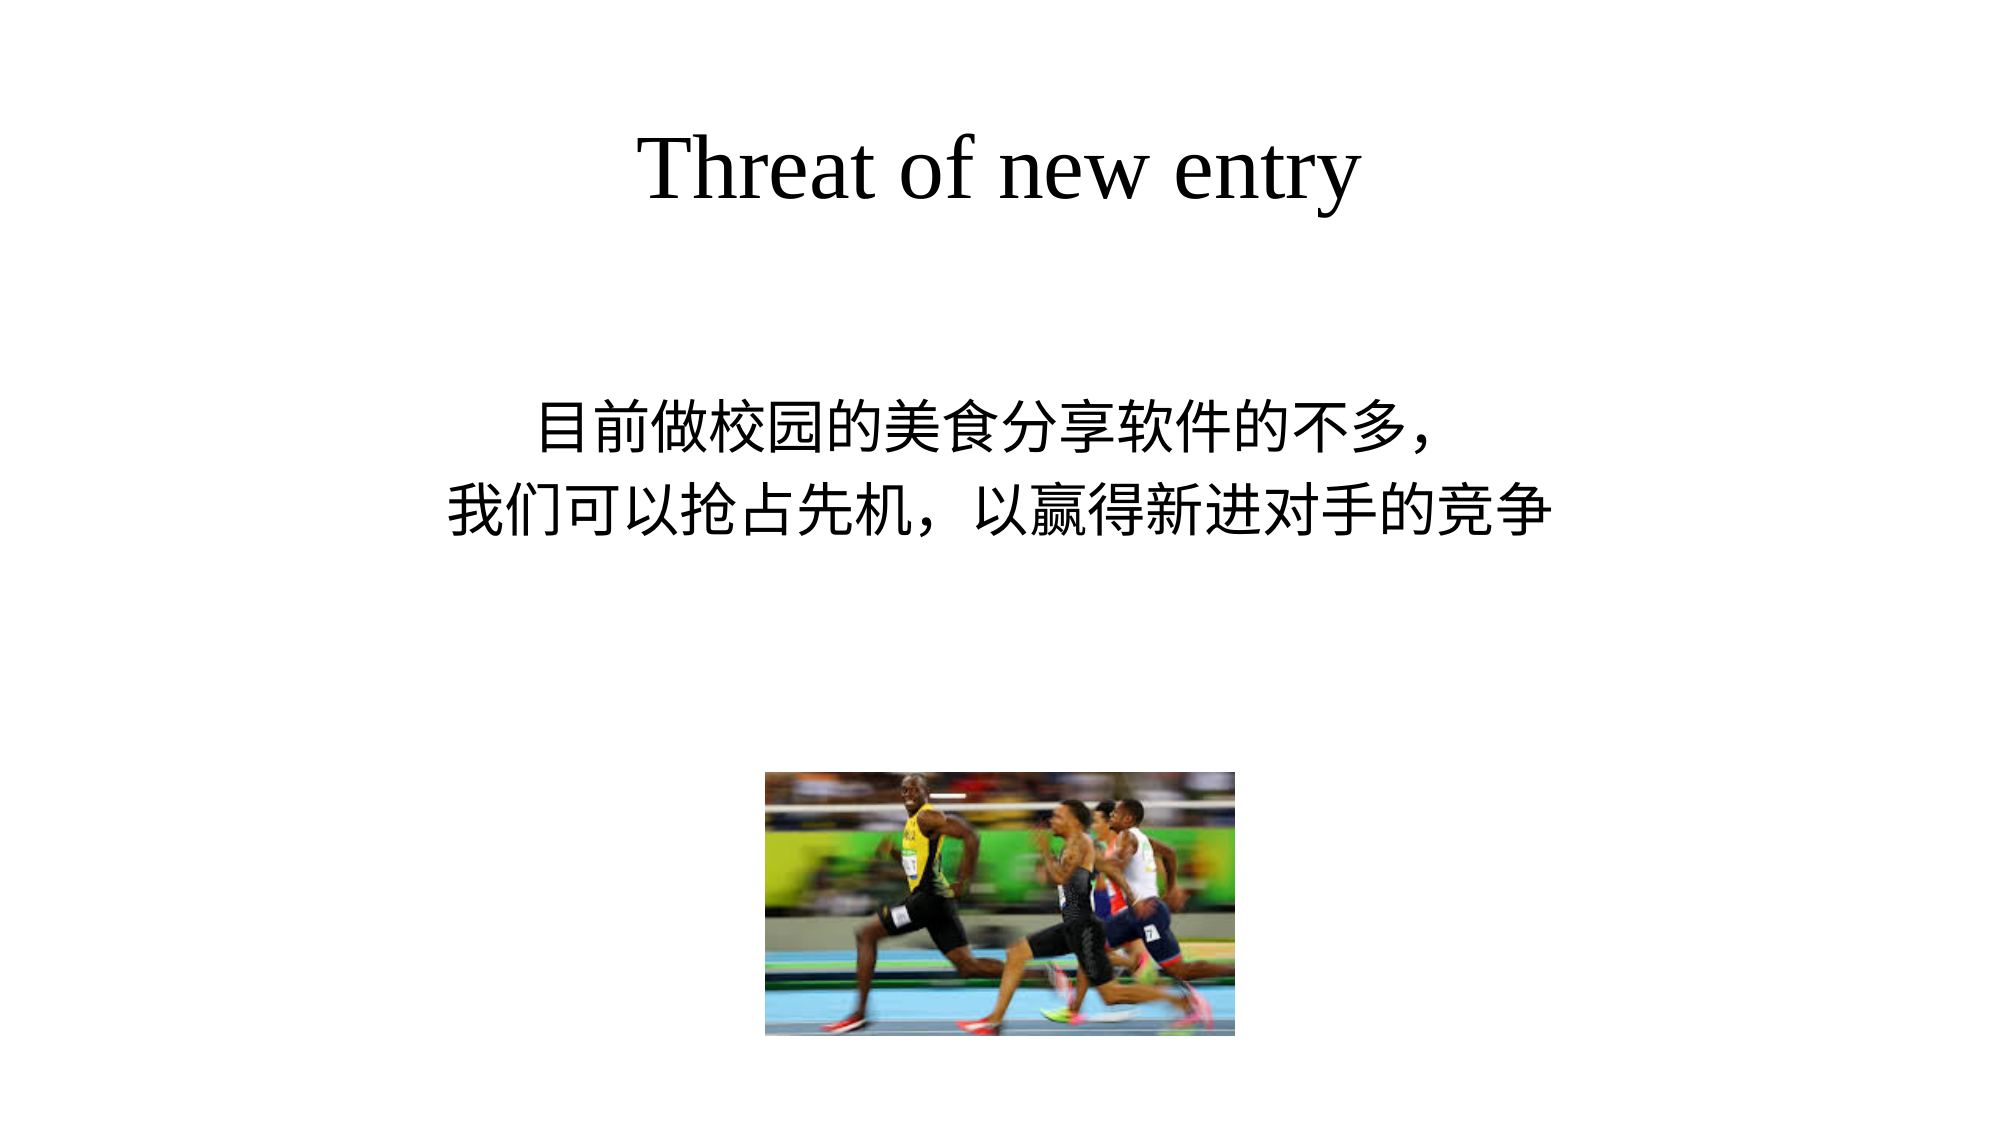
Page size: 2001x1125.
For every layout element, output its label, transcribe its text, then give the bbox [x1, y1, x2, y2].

list 目前做校园的美食分享软件的不多， 我们可以抢占先机，以赢得新进对手的竞争 [137, 299, 1863, 1014]
title Threat of new entry [137, 59, 1863, 278]
picture [765, 772, 1235, 1036]
